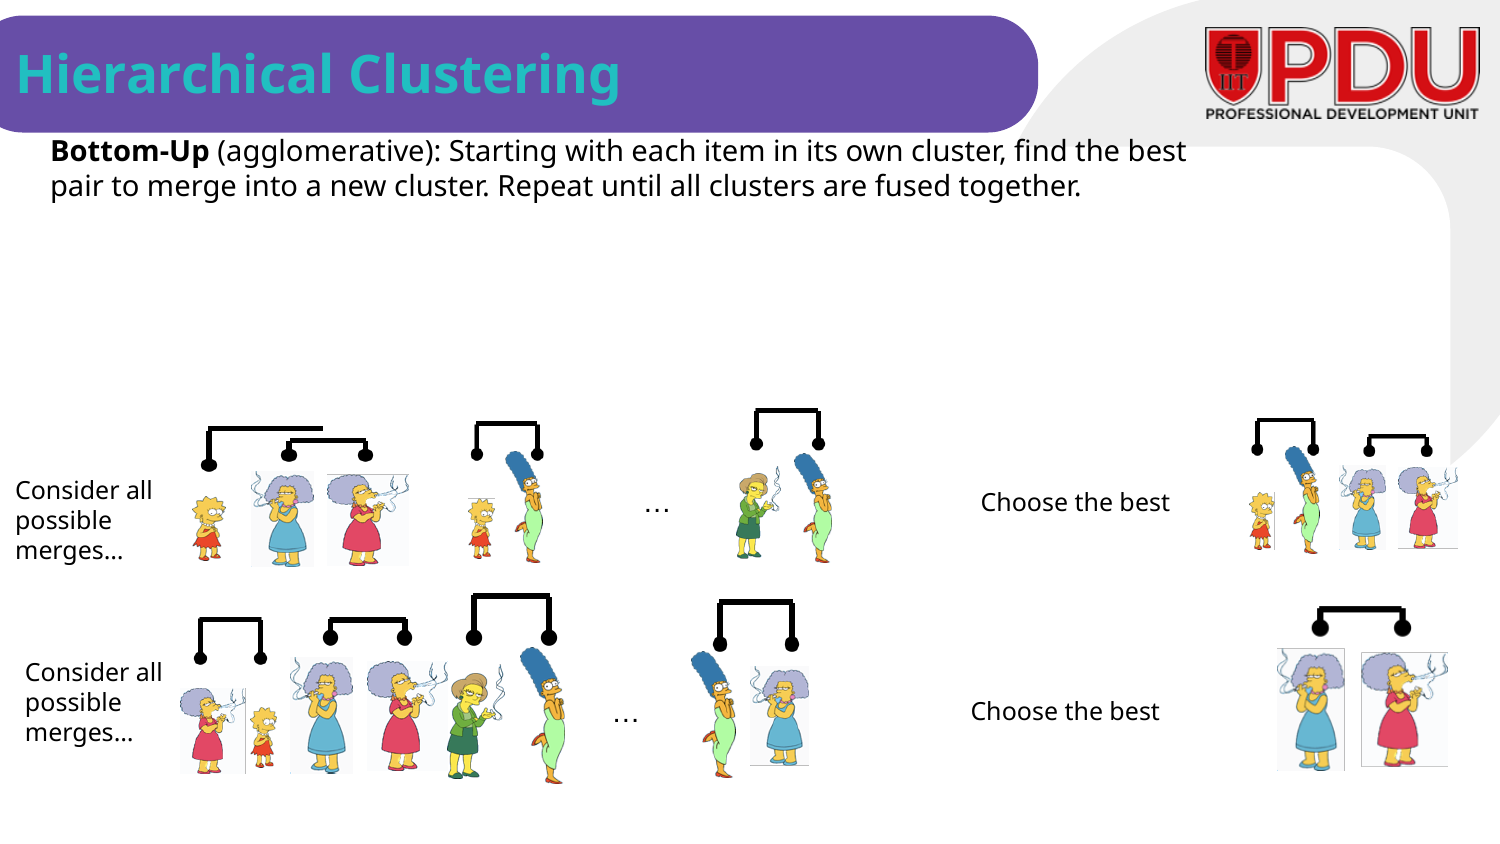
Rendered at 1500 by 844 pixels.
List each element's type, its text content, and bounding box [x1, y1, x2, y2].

picture [468, 421, 545, 564]
title Hierarchical Clustering [0, 24, 1398, 119]
text_box Choose the best [965, 471, 1226, 532]
picture [1248, 416, 1458, 554]
picture [1276, 604, 1448, 771]
picture [1398, 27, 1480, 119]
picture [290, 591, 566, 784]
picture [691, 597, 809, 778]
text_box Choose the best [955, 680, 1216, 741]
picture [192, 426, 409, 567]
text_box Consider all possible merges… [9, 641, 175, 761]
picture [736, 406, 833, 564]
text_box Consider all possible merges… [0, 459, 183, 580]
text_box Bottom-Up (agglomerative): Starting with each item in its own cluster, find the best pair to merge into a new cluster. Repeat until all clusters are fused together. [35, 119, 1206, 217]
text_box … [596, 678, 660, 743]
text_box … [627, 468, 692, 534]
picture [180, 614, 277, 774]
